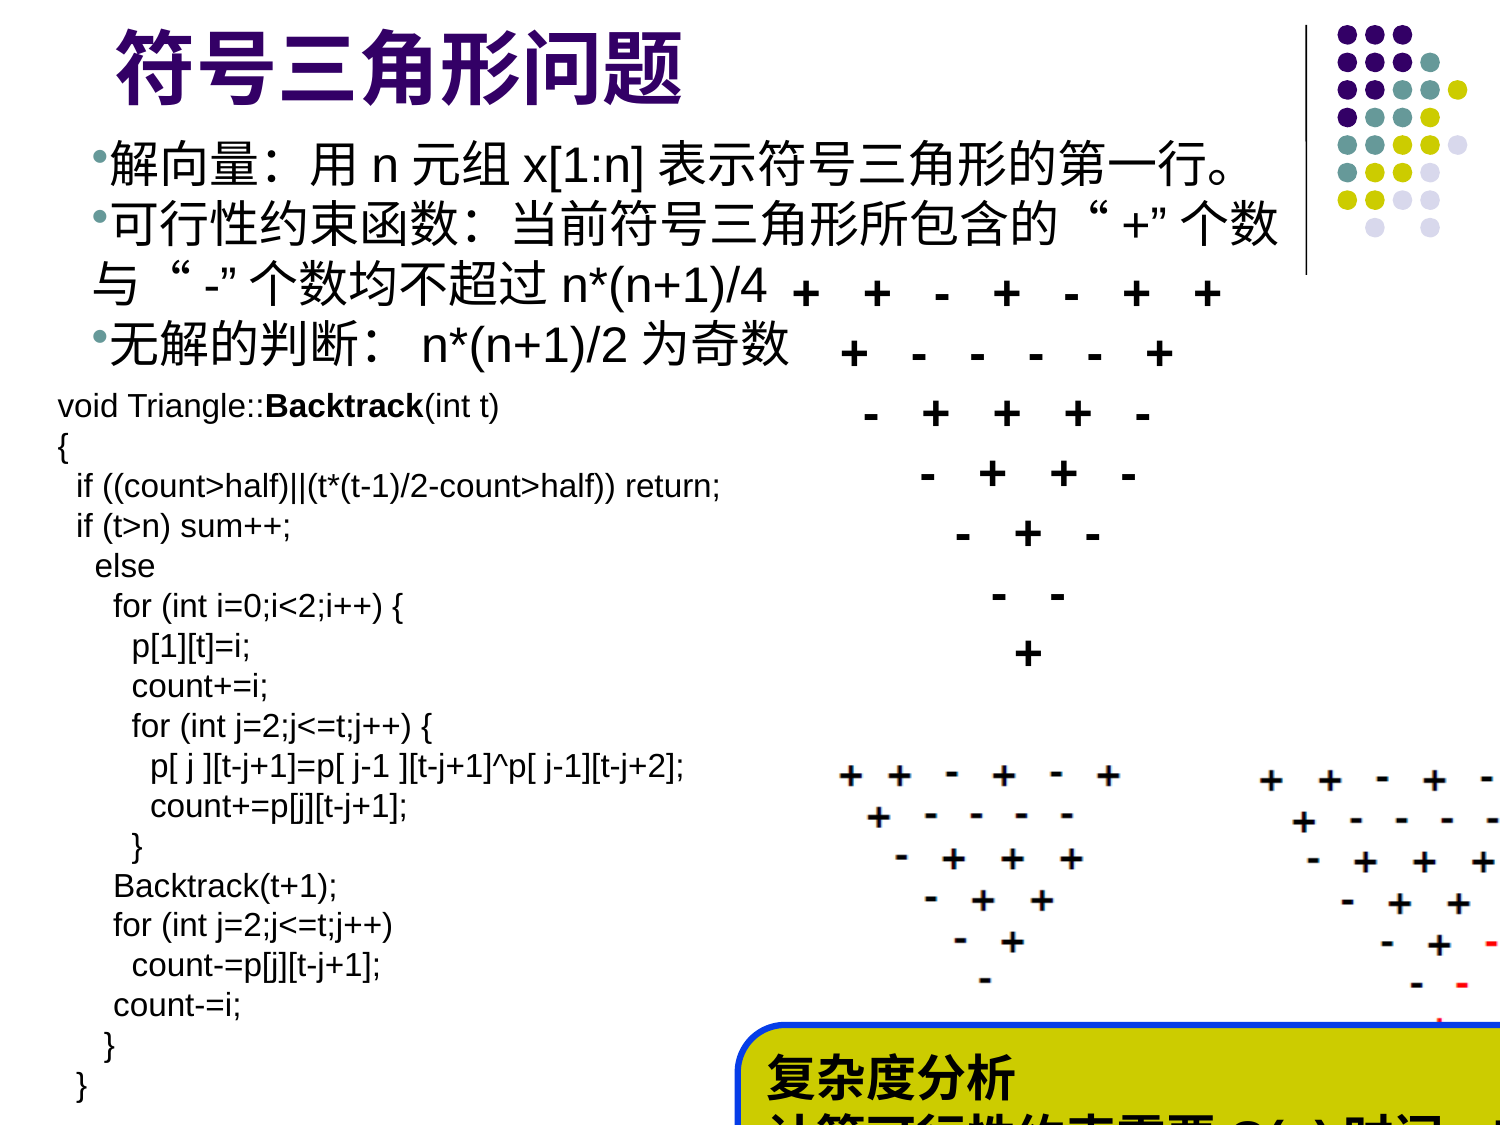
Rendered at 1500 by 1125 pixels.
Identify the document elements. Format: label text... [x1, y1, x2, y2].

text_box + + - + - + + + - - - - + - + + + - - + + - - + - - - + [738, 252, 1277, 688]
text_box void Triangle::Backtrack(int t) { if ((count>half)||(t*(t-1)/2-count>half)) return; if (t>n) sum++; else for (int i=0;i<2;i++) { p[1][t]=i; count+=i; for (int j=2;j<=t;j++) { p[ j ][t-j+1]=p[ j-1 ][t-j+1]^p[ j-1][t-j+2]; count+=p[j][t-j+1]; } Backtrack(t+1); for (int j=2;j<=t;j++) count-=p[j][t-j+1]; count-=i; } } [42, 377, 738, 1111]
text_box 复杂度分析 计算可行性约束需要O(n)时间，在最坏情况下有 O(2n)个结点需要计算可行性约束，故解符号三角形问题的回溯算法所需的计算时间为 O(n2n)。 [737, 1024, 1500, 1125]
picture [808, 724, 1500, 1075]
text_box 符号三角形问题 [100, 0, 1376, 125]
text_box 解向量：用n元组x[1:n]表示符号三角形的第一行。 可行性约束函数：当前符号三角形所包含的“+”个数与“-”个数均不超过n*(n+1)/4 无解的判断：n*(n+1)/2为奇数 [76, 125, 1451, 381]
